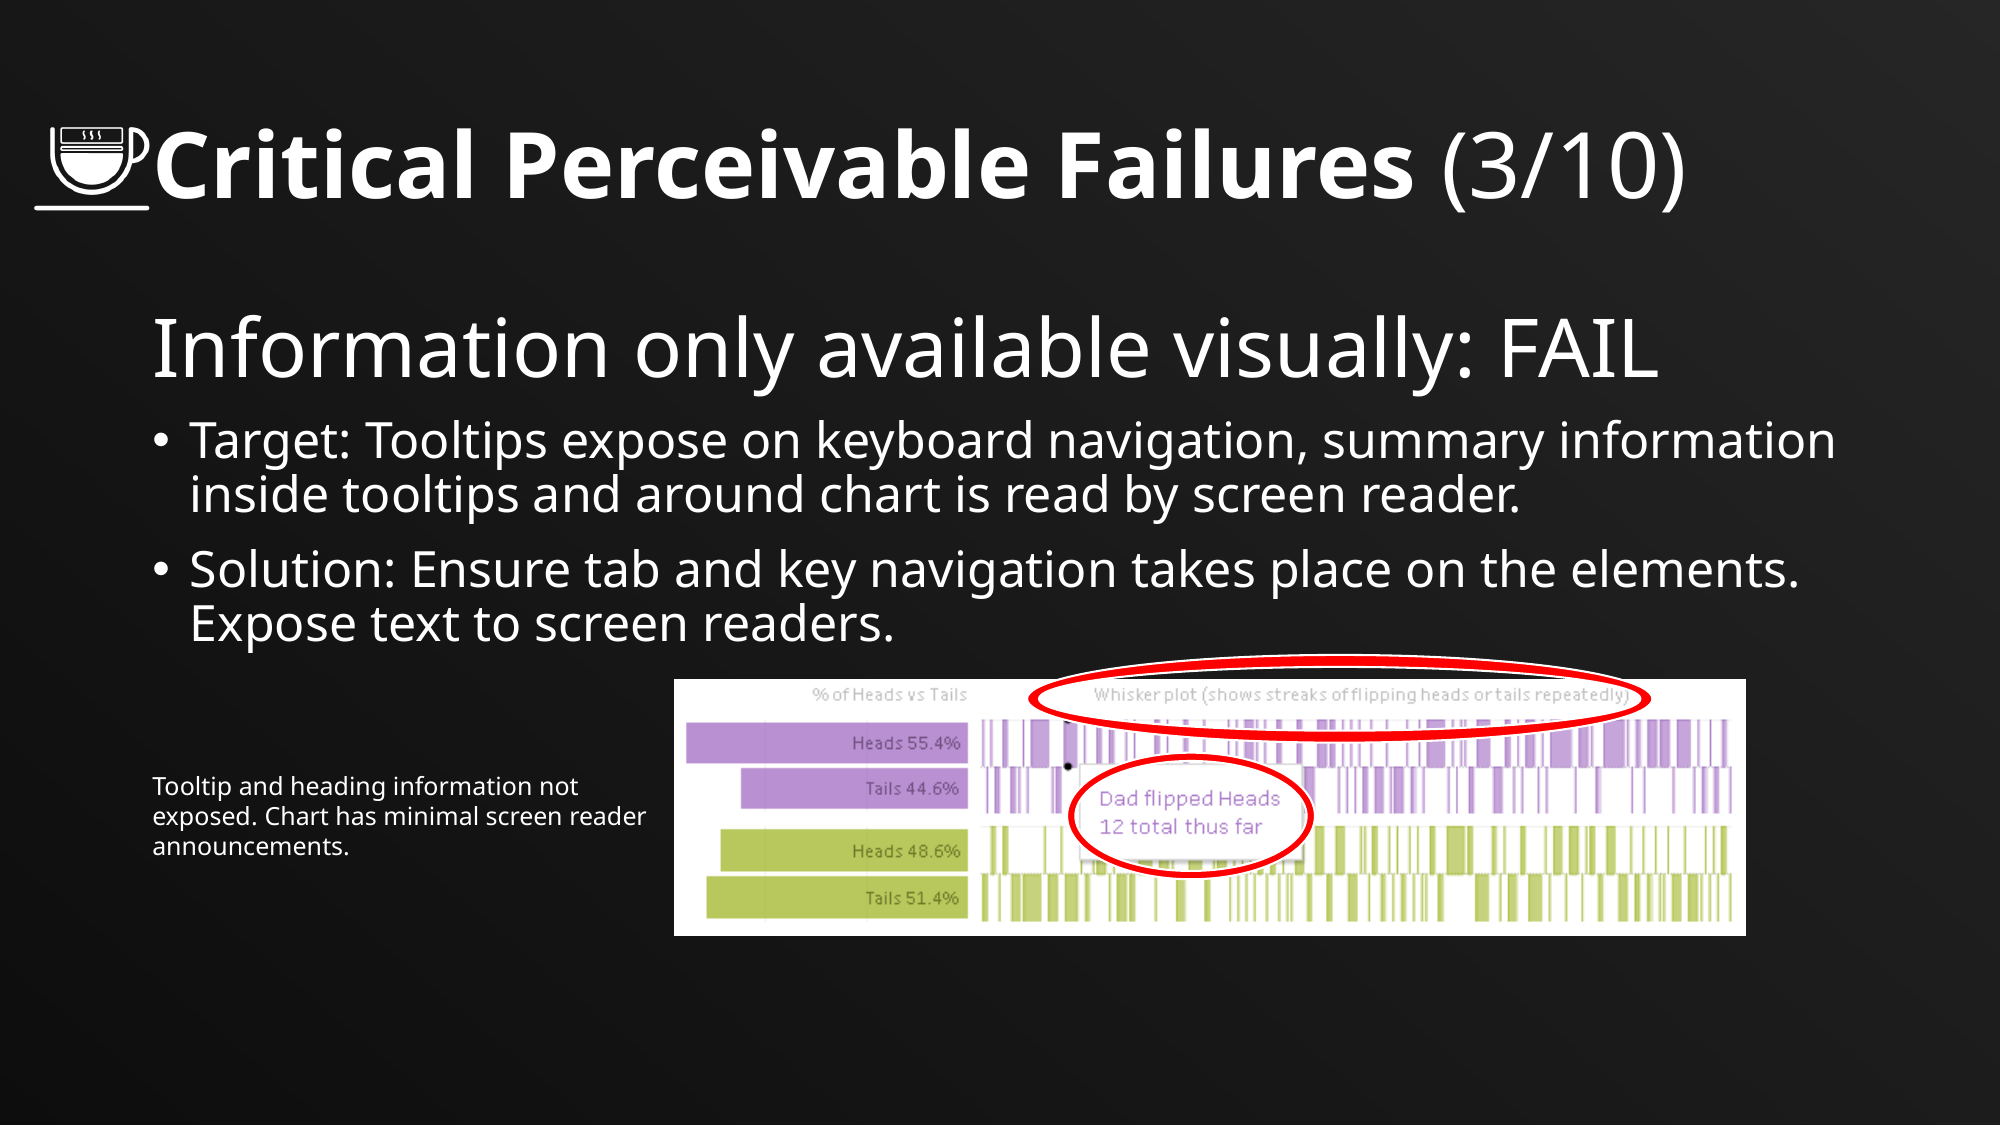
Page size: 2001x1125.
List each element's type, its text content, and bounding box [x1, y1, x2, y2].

title Critical Perceivable Failures (3/10) [137, 59, 1863, 278]
picture [674, 679, 1746, 936]
text_box [1056, 653, 1623, 679]
text_box Tooltip and heading information not exposed. Chart has minimal screen reader announcements. [137, 763, 674, 868]
list Information only available visually: FAIL Target: Tooltips expose on keyboard navigation, summary information inside tooltips and around chart is read by screen reader. Solution: Ensure tab and key navigation takes place on the elements. Expose text to screen readers. [137, 299, 1863, 665]
picture [13, 90, 170, 247]
